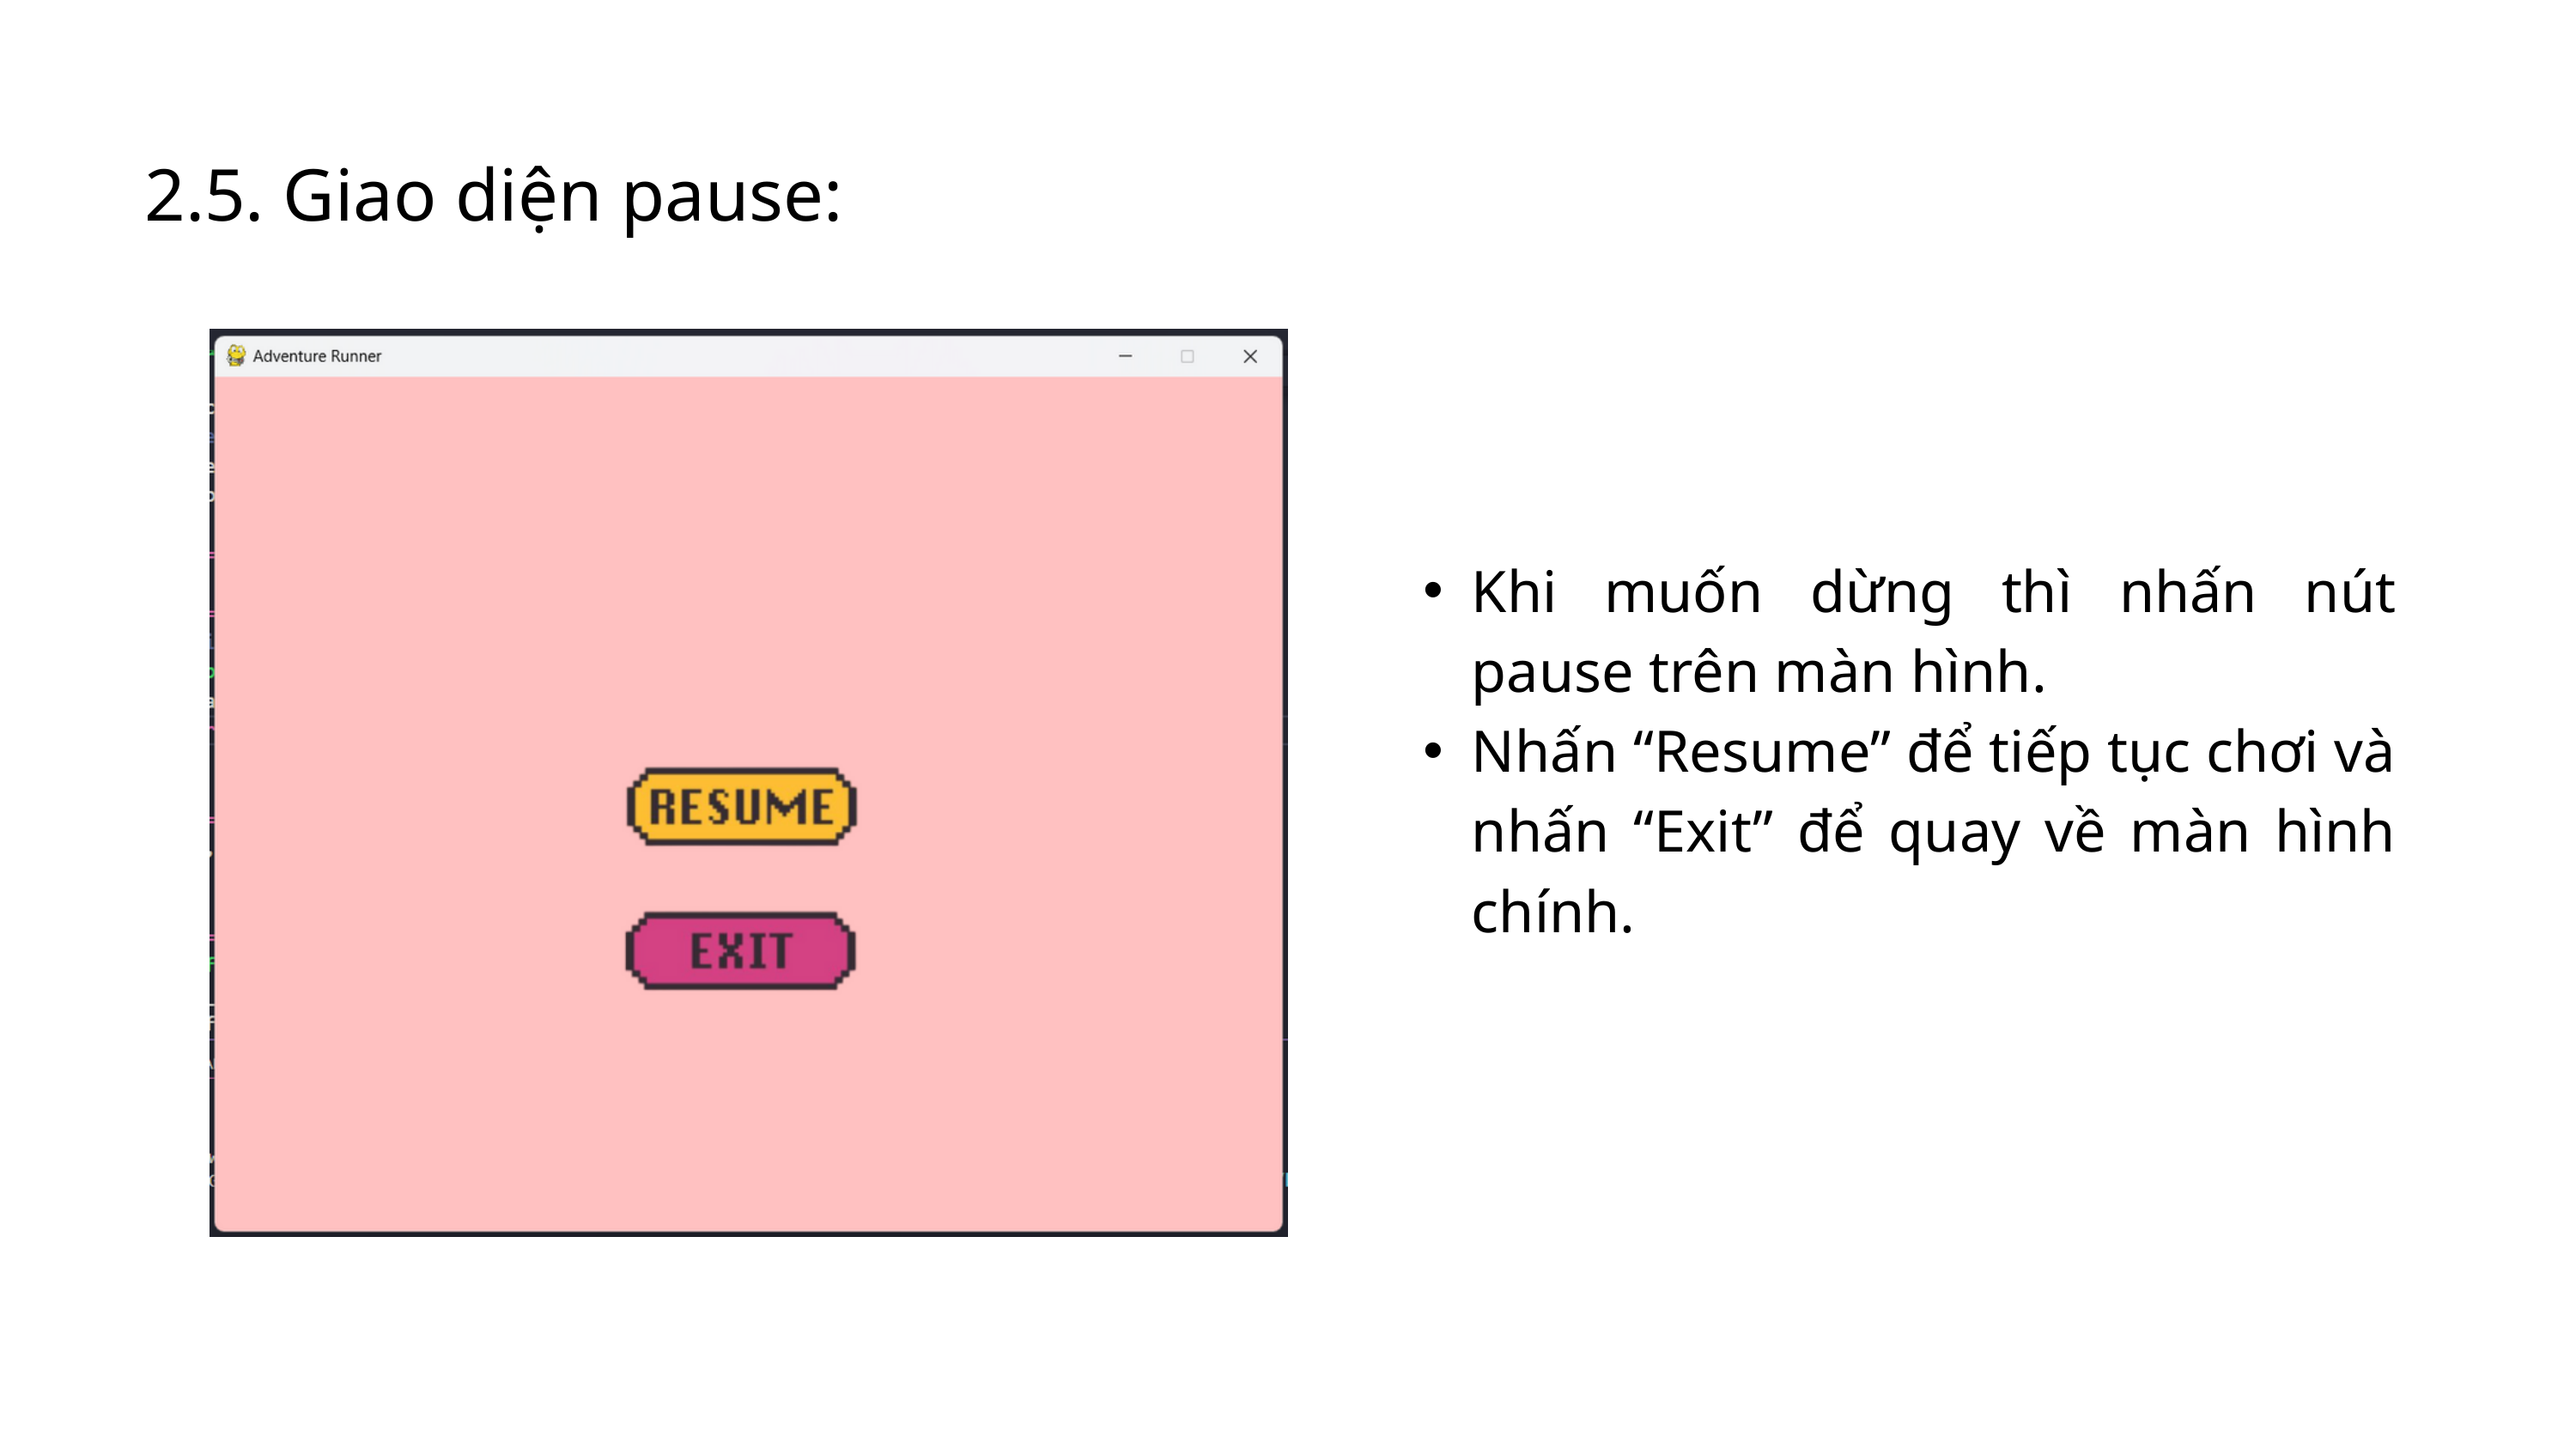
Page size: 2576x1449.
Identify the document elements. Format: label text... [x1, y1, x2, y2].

text_box [209, 329, 1288, 1237]
text_box Khi muốn dừng thì nhấn nút pause trên màn hình. Nhấn “Resume” để tiếp tục chơi và nhấn “Exit” để quay về màn hình chính. [1374, 543, 2397, 1024]
text_box 2.5. Giao diện pause: [144, 135, 1579, 236]
